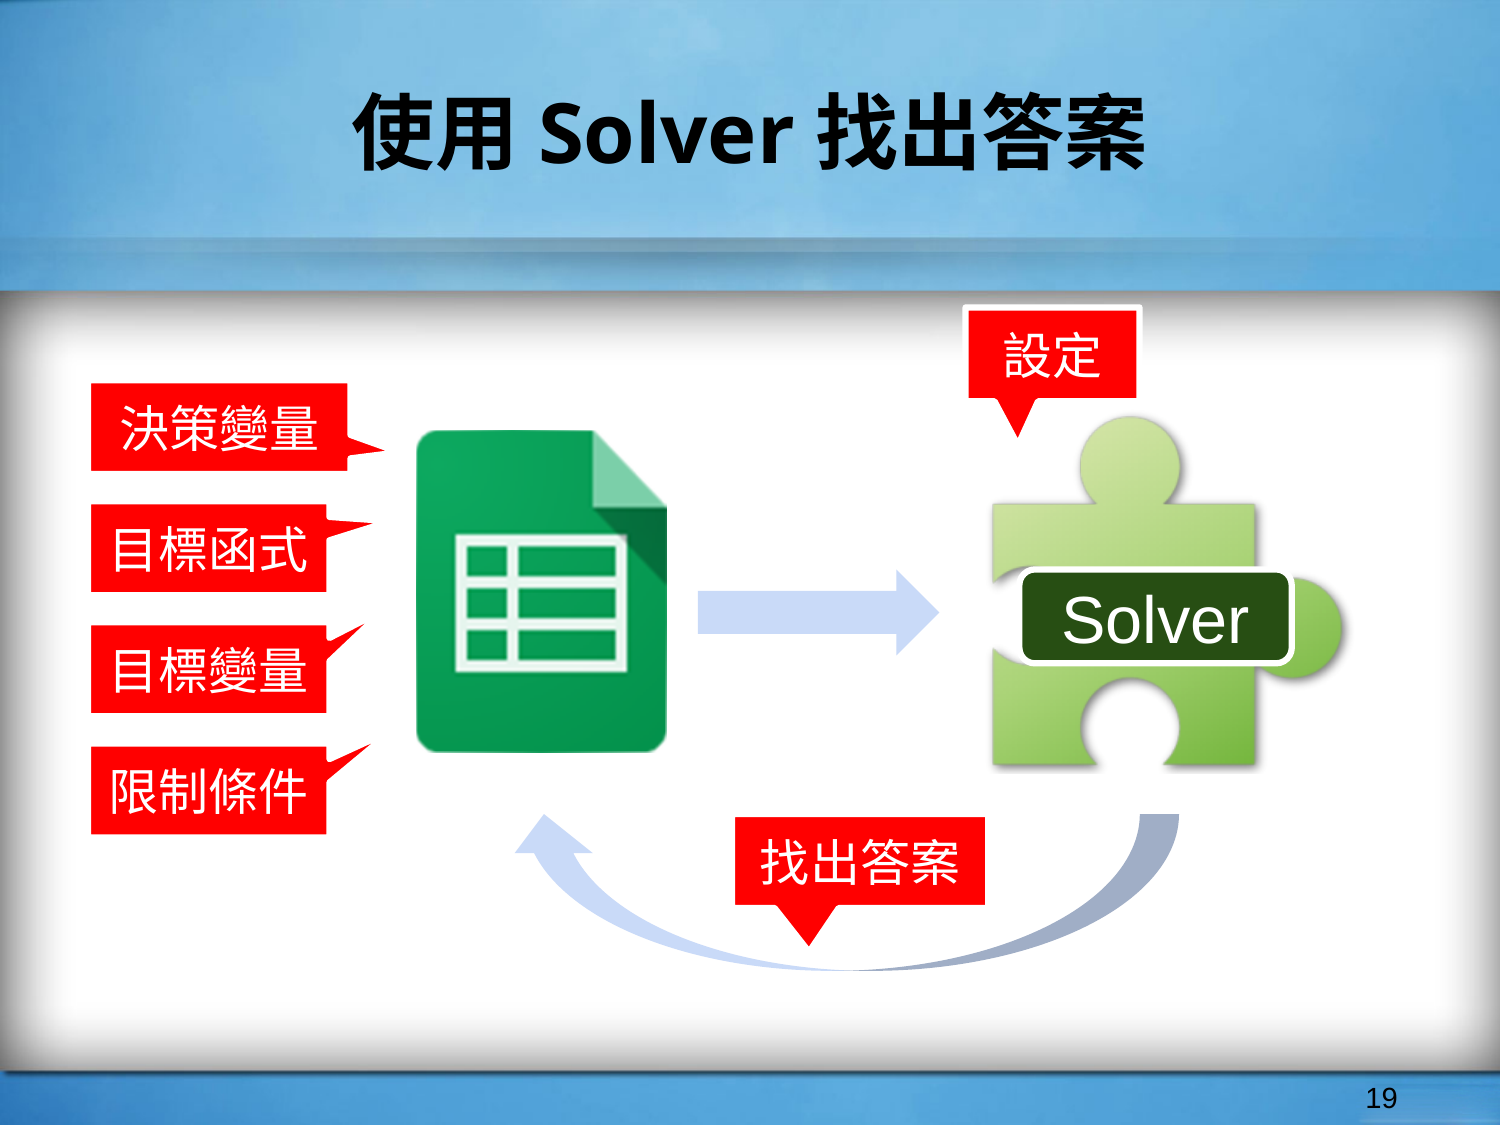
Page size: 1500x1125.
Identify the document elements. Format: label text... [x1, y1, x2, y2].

text_box 設定 [965, 307, 1140, 407]
text_box [514, 814, 1180, 971]
title 使用Solver找出答案 [78, 27, 1422, 232]
text_box 目標函式 [87, 501, 391, 596]
text_box 決策變量 [87, 380, 399, 475]
text_box [697, 569, 940, 656]
picture [0, 0, 1500, 1125]
text_box 找出答案 [731, 814, 989, 952]
text_box 目標變量 [87, 610, 384, 717]
text_box 限制條件 [87, 730, 393, 838]
slide_number ‹#› [1350, 1074, 1488, 1118]
